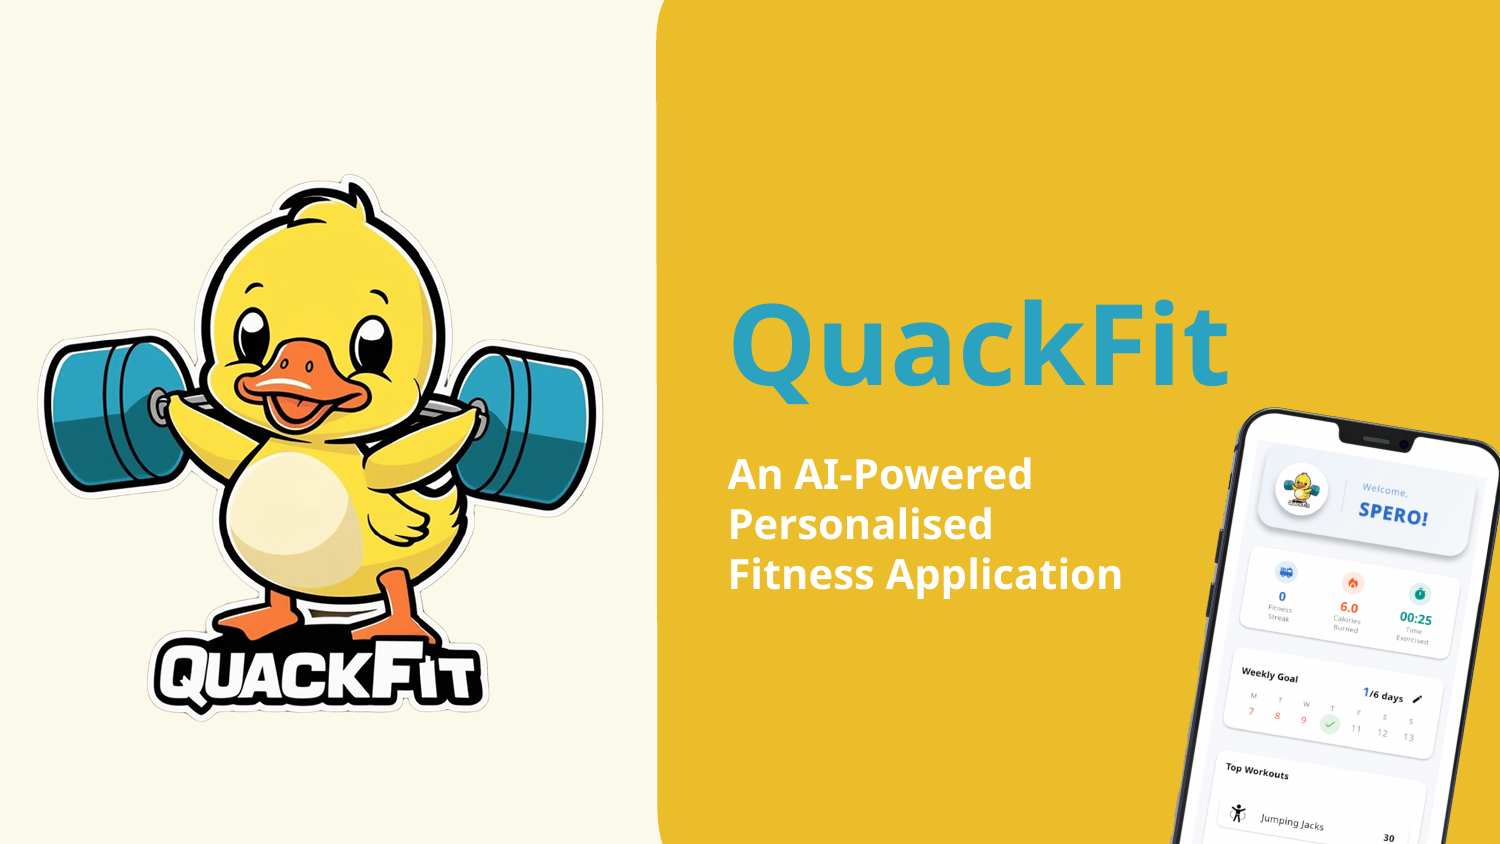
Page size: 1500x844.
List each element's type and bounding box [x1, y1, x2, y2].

picture [27, 144, 616, 732]
text_box [655, 0, 1500, 844]
text_box [1122, 317, 1500, 844]
text_box [0, 0, 650, 844]
